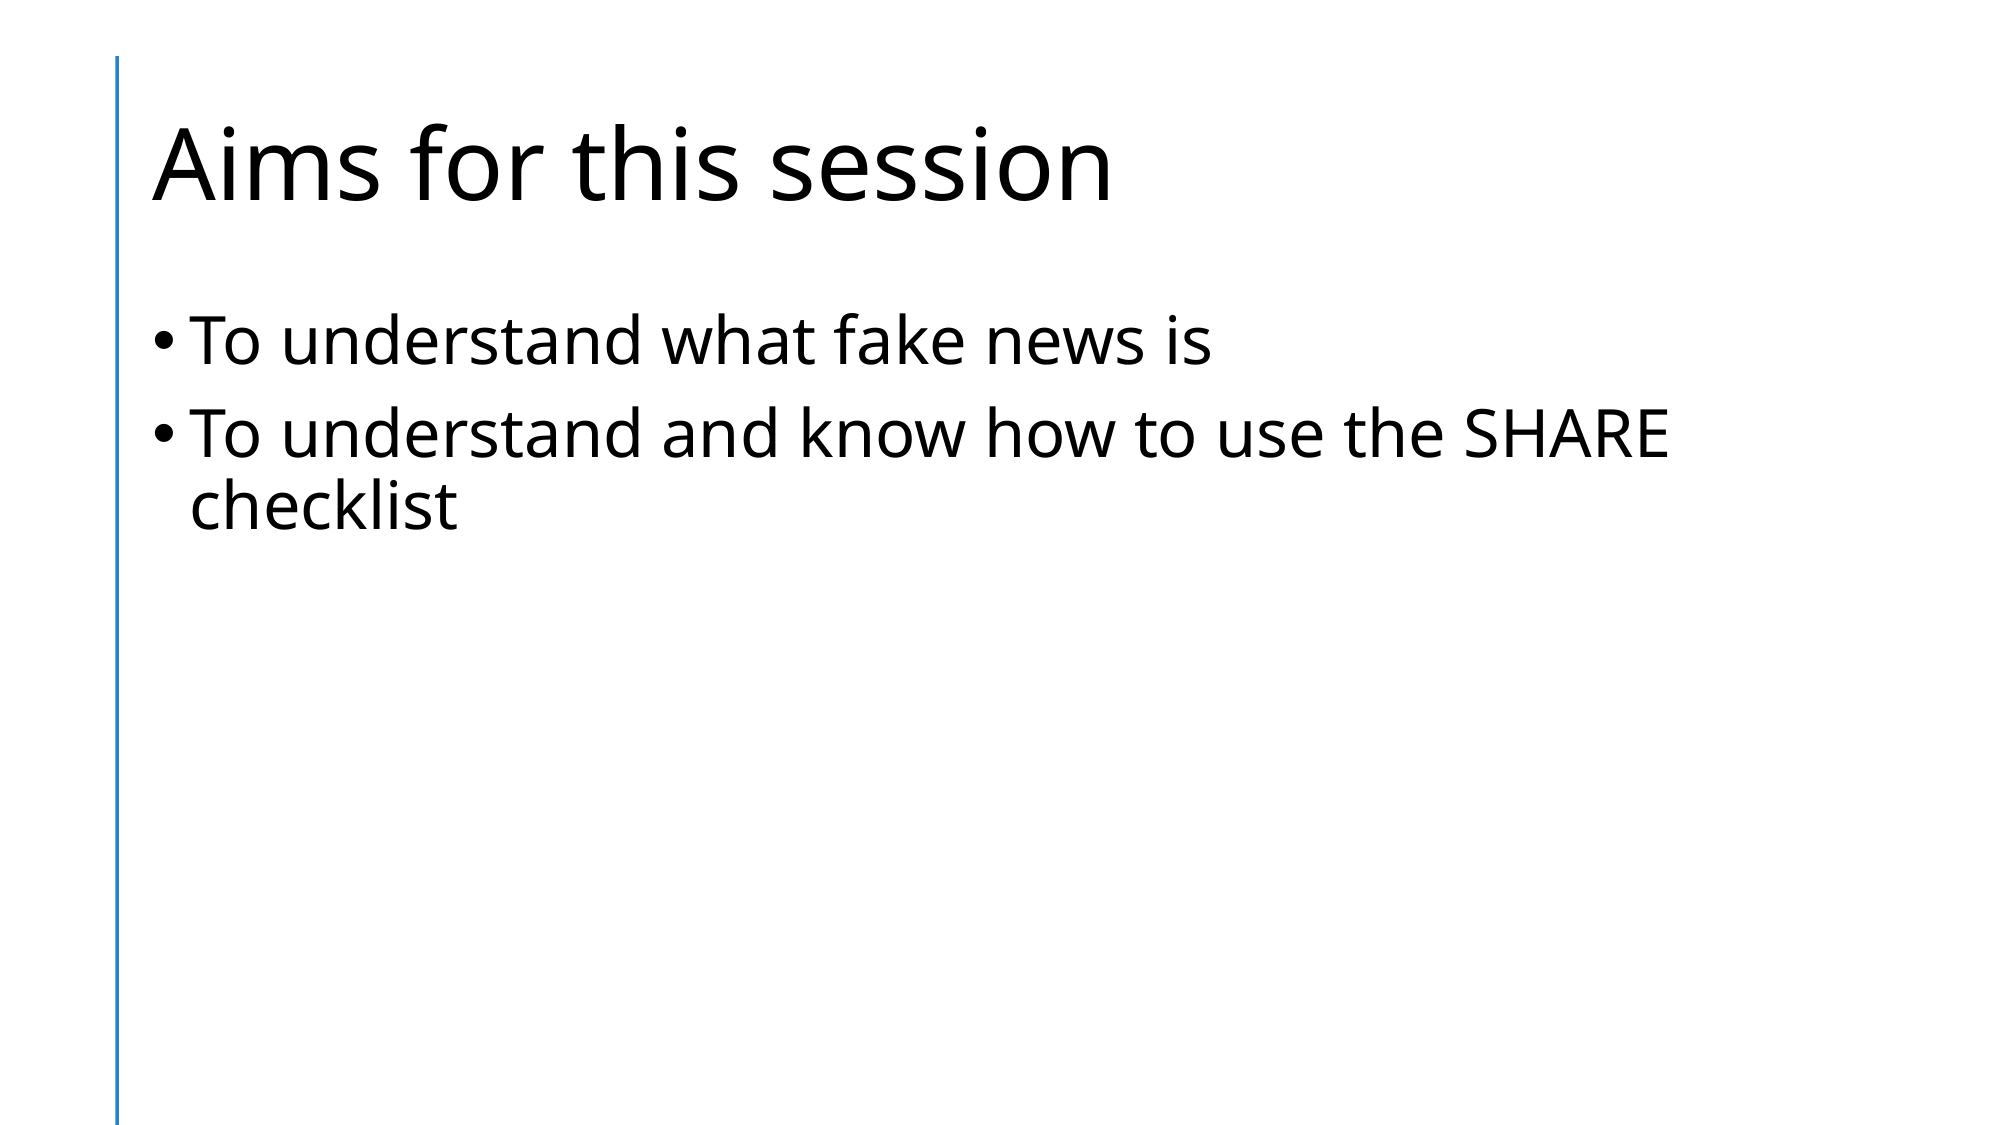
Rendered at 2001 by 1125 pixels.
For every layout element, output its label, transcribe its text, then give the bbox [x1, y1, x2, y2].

title Aims for this session [137, 59, 1863, 278]
list To understand what fake news is To understand and know how to use the SHARE checklist [137, 299, 1863, 1014]
